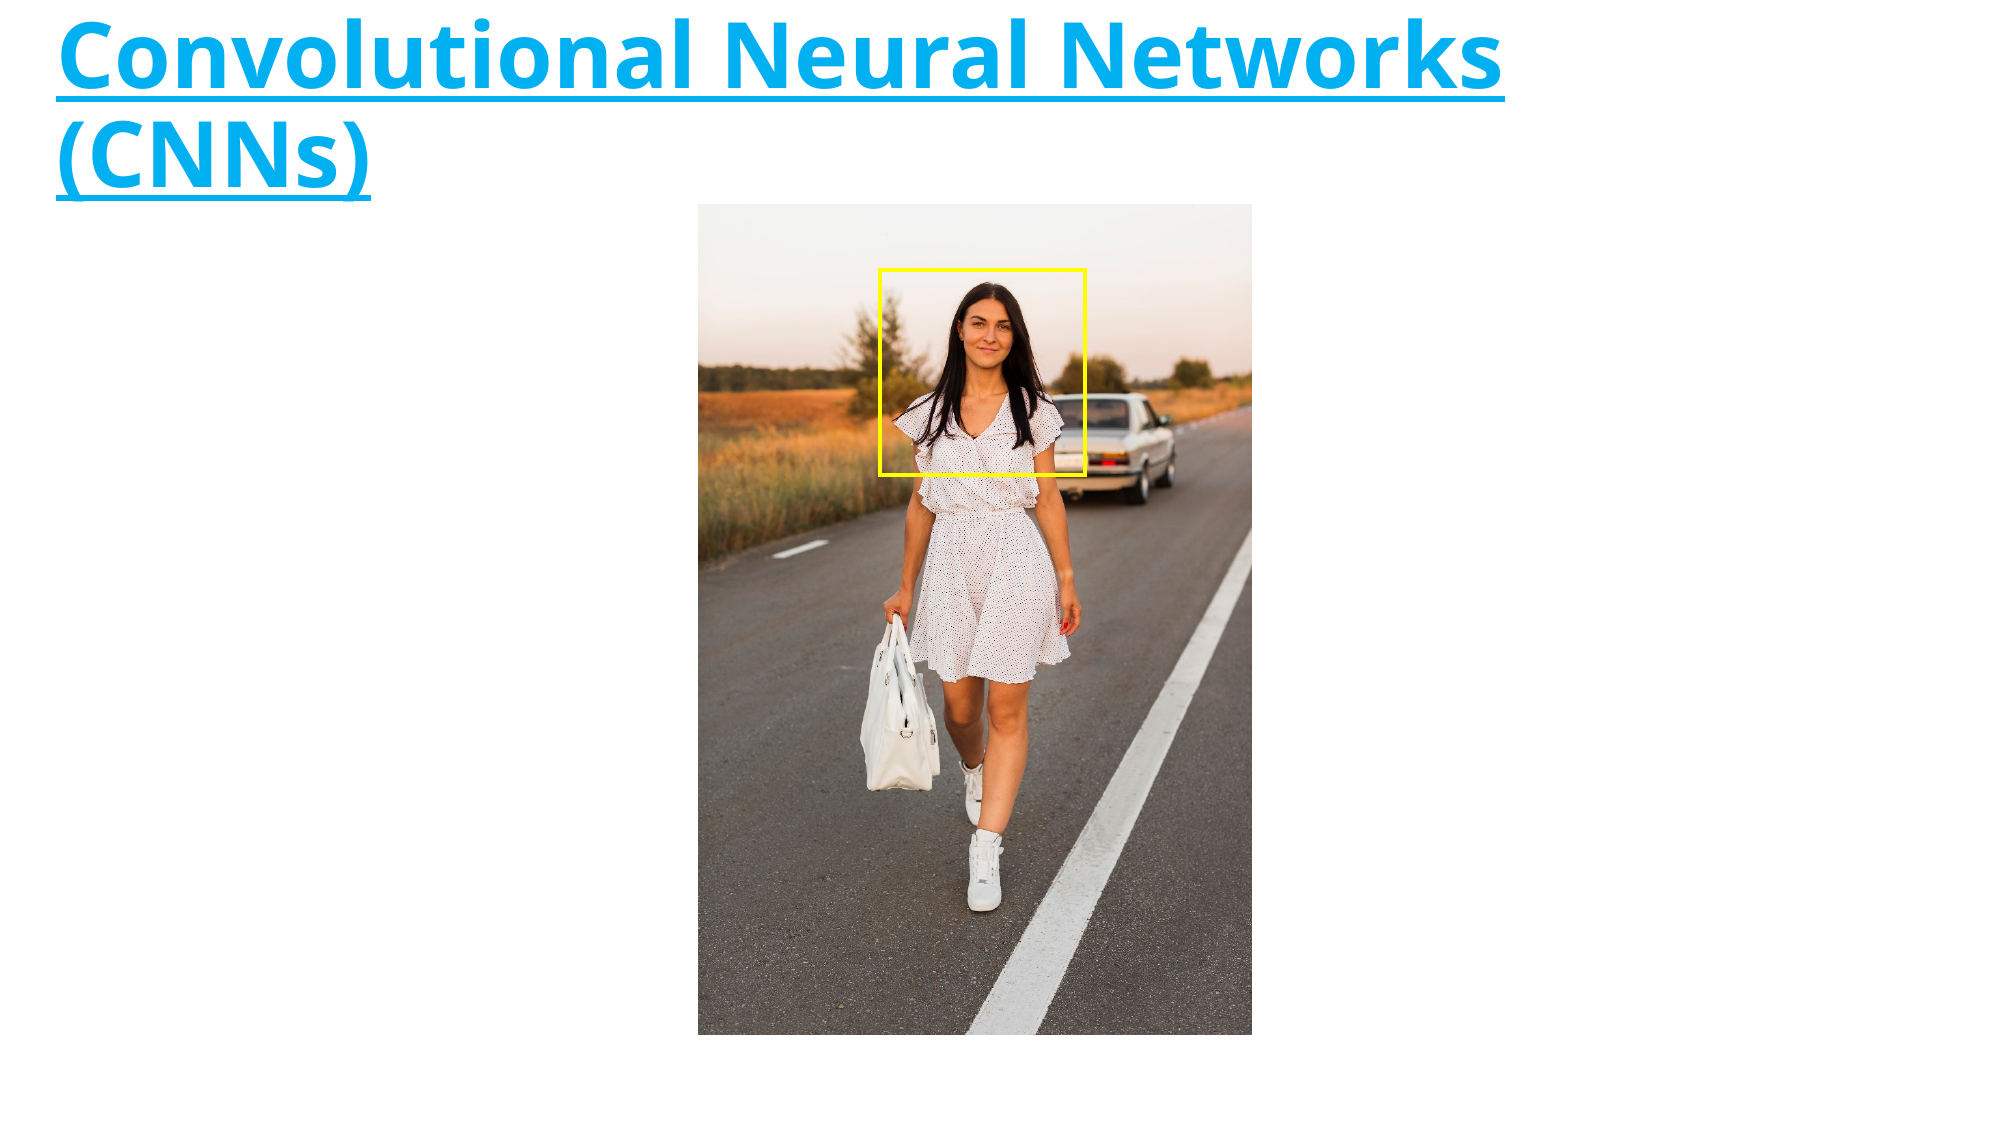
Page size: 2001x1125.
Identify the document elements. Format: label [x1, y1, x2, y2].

picture [698, 204, 1252, 1035]
title [41, 0, 1767, 218]
